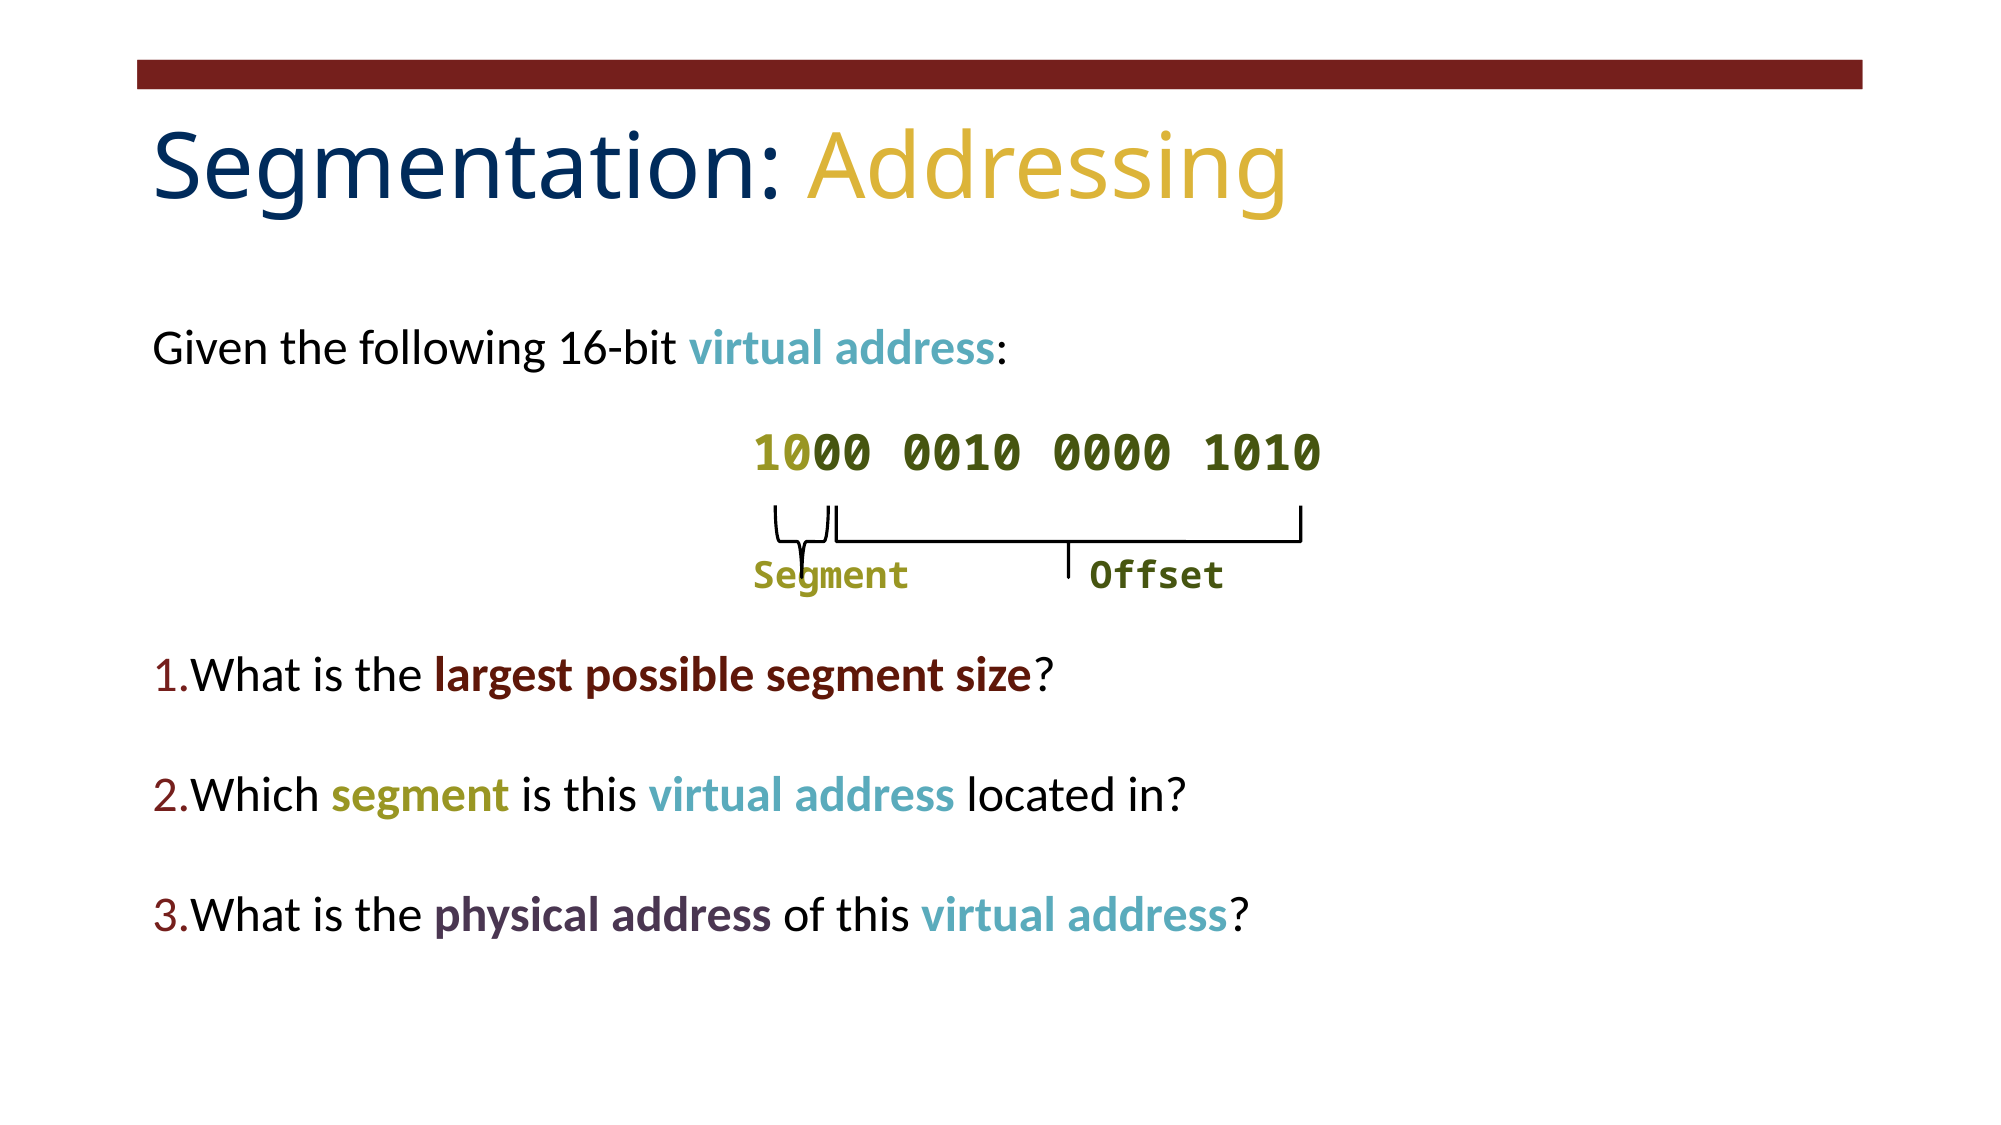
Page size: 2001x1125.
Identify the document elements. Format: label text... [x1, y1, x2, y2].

text_box [775, 505, 829, 578]
title Segmentation: Addressing [137, 59, 1863, 278]
list Given the following 16-bit virtual address: 1000 0010 0000 1010 Segment Offset What is the largest possible segment size? Which segment is this virtual address located in? What is the physical address of this virtual address? [137, 299, 1863, 1103]
text_box [836, 505, 1301, 578]
